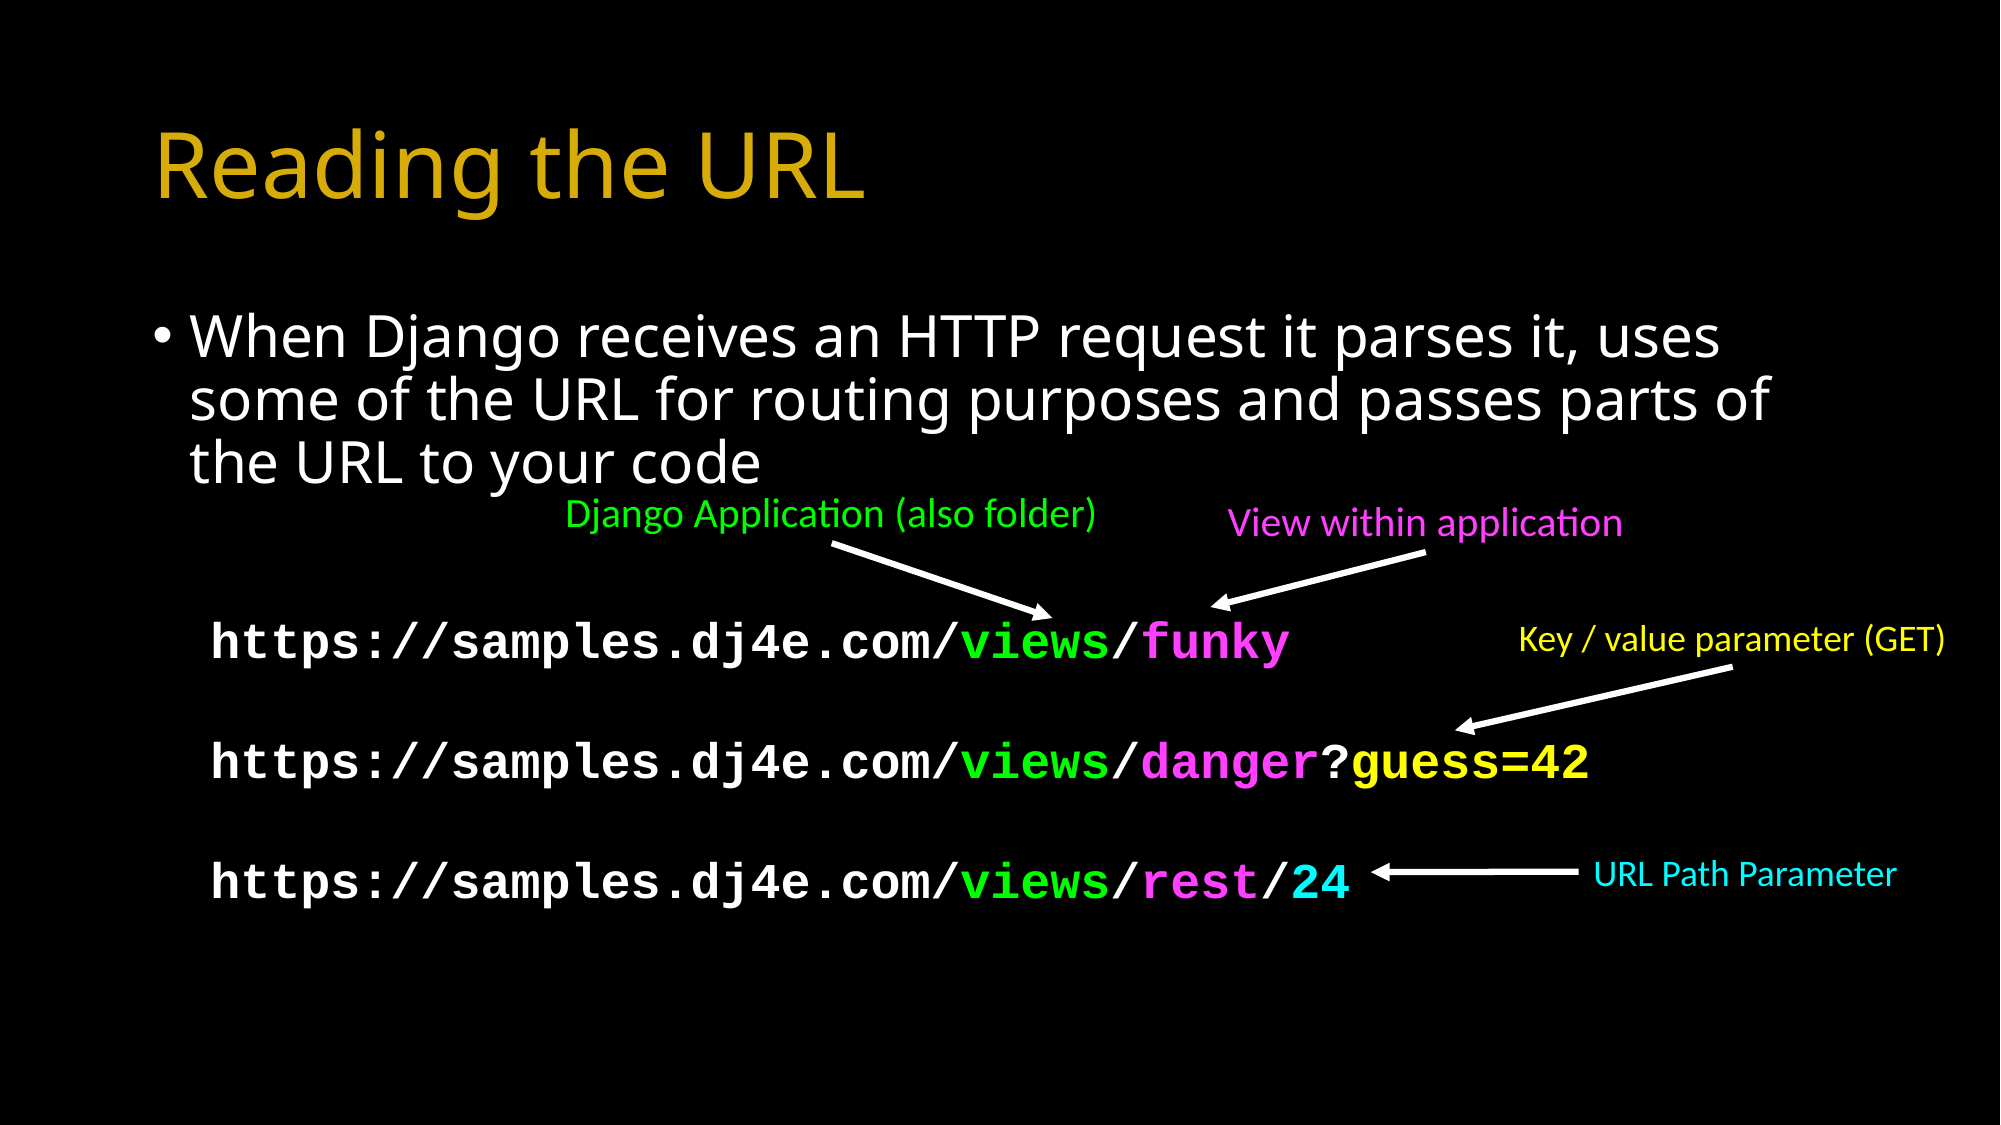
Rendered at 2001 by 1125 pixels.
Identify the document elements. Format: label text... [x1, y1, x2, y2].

text_box Key / value parameter (GET) [1504, 606, 1962, 667]
text_box URL Path Parameter [1578, 841, 1913, 902]
title Reading the URL [137, 59, 1863, 278]
text_box https://samples.dj4e.com/views/funky https://samples.dj4e.com/views/danger?guess=42 https://samples.dj4e.com/views/rest/24 [195, 600, 1636, 916]
text_box Django Application (also folder) [550, 478, 1113, 544]
list When Django receives an HTTP request it parses it, uses some of the URL for routing purposes and passes parts of the URL to your code [137, 299, 1863, 517]
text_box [1454, 667, 1733, 731]
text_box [1210, 552, 1426, 607]
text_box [831, 543, 1053, 618]
text_box View within application [1212, 487, 1639, 553]
